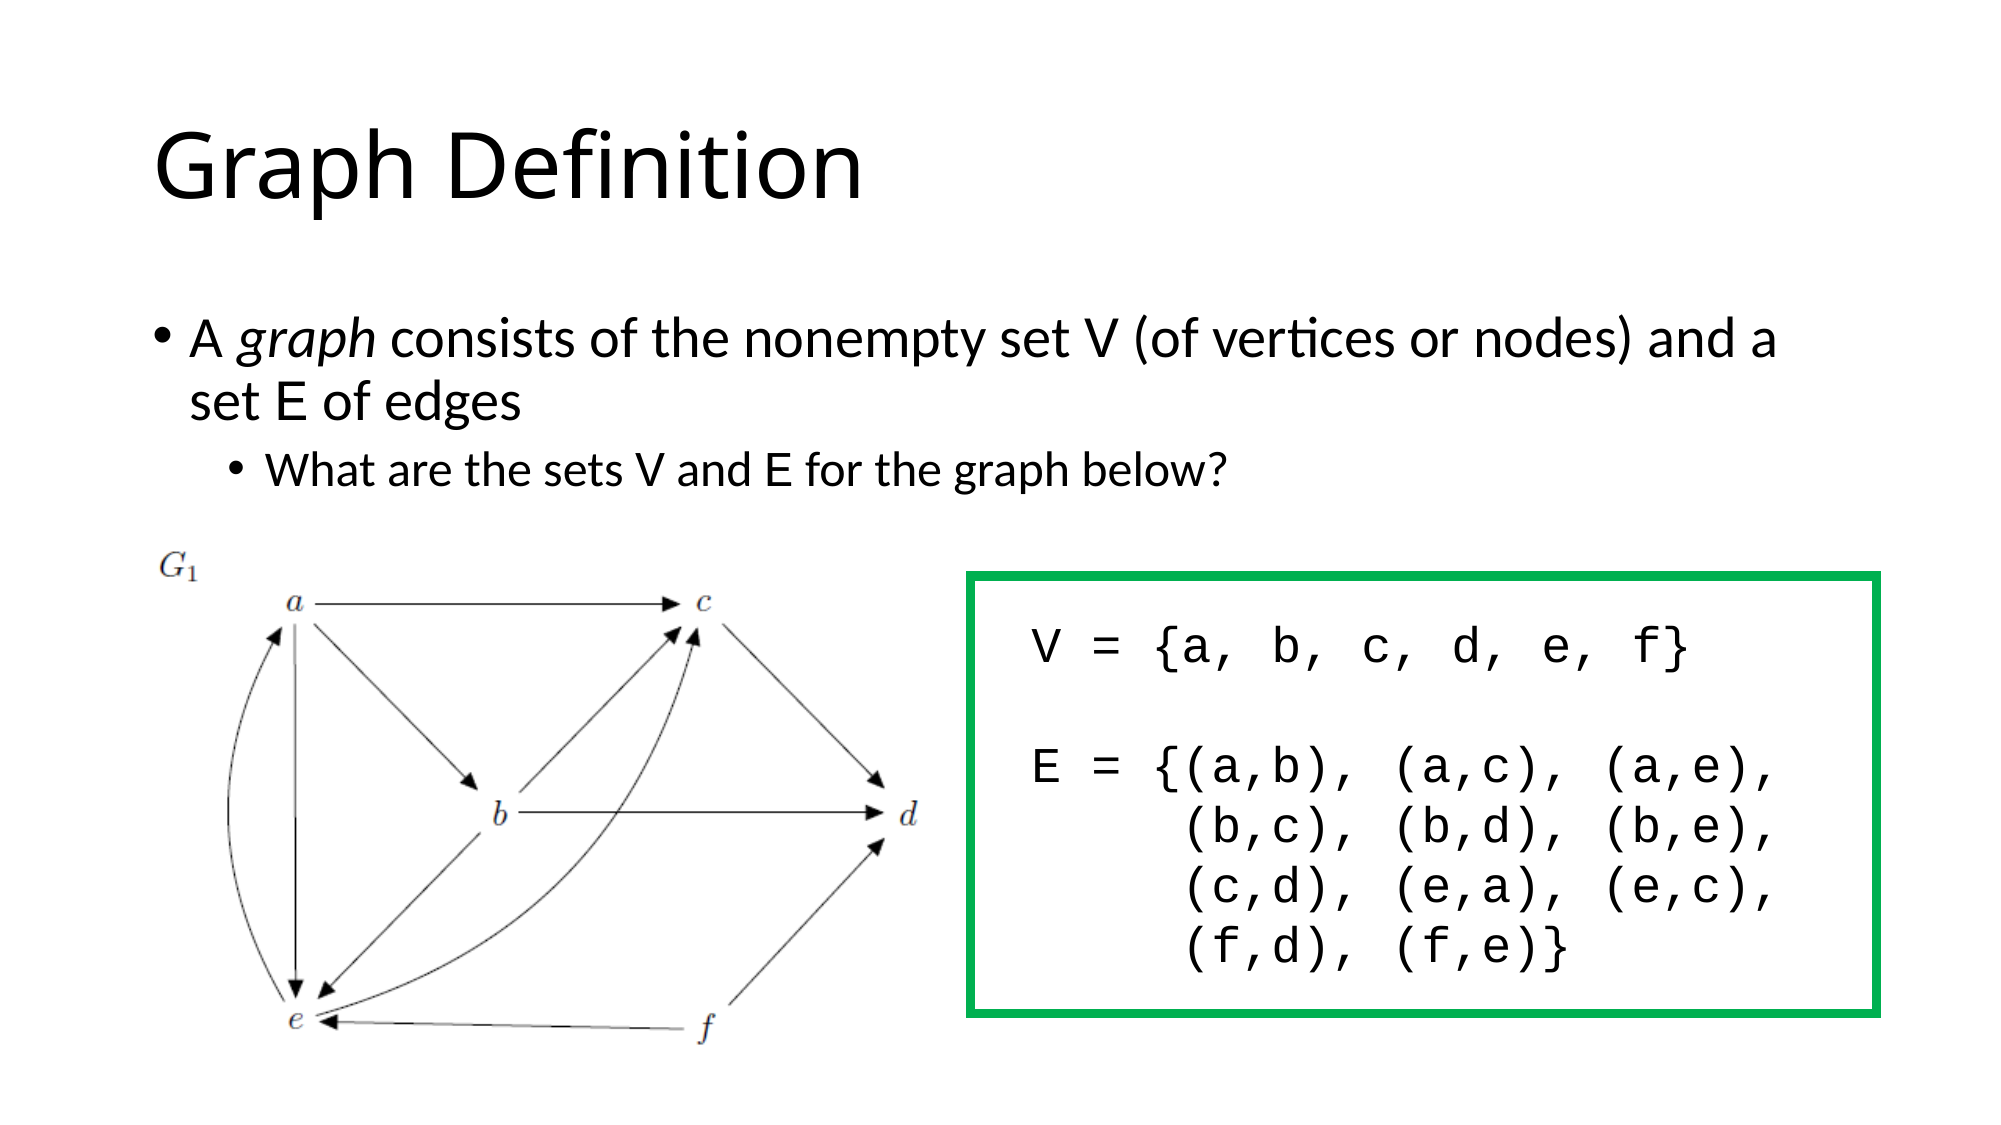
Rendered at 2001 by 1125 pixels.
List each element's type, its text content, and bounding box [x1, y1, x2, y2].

title Graph Definition [137, 59, 1863, 278]
text_box [969, 575, 1877, 1014]
list A graph consists of the nonempty set V (of vertices or nodes) and a set E of edges What are the sets V and E for the graph below? [137, 299, 1863, 1014]
picture [137, 530, 938, 1063]
